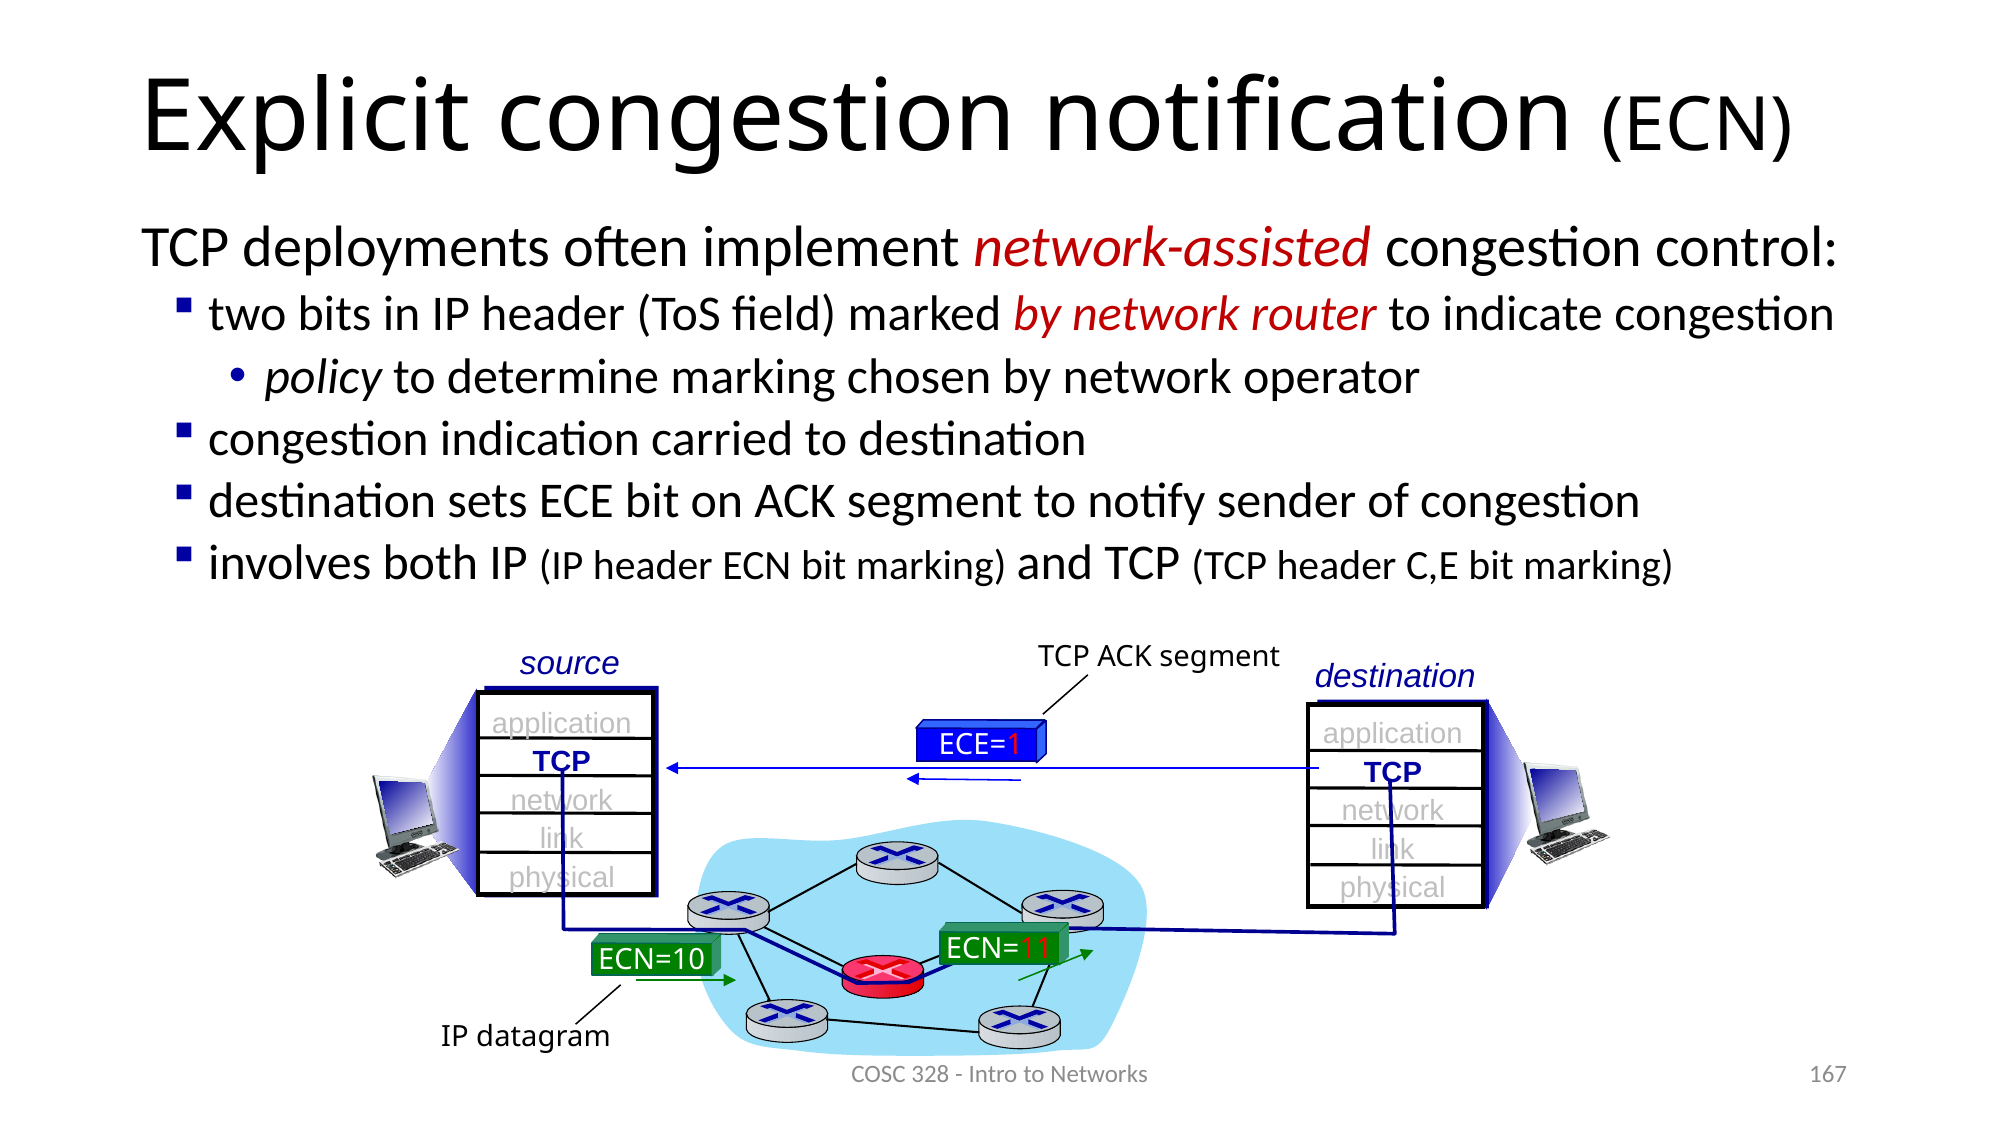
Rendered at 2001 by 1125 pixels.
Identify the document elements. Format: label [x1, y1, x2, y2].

slide_number [1412, 1042, 1863, 1103]
text_box [118, 208, 1952, 1061]
title [124, 44, 1994, 192]
footer [662, 1057, 1338, 1103]
